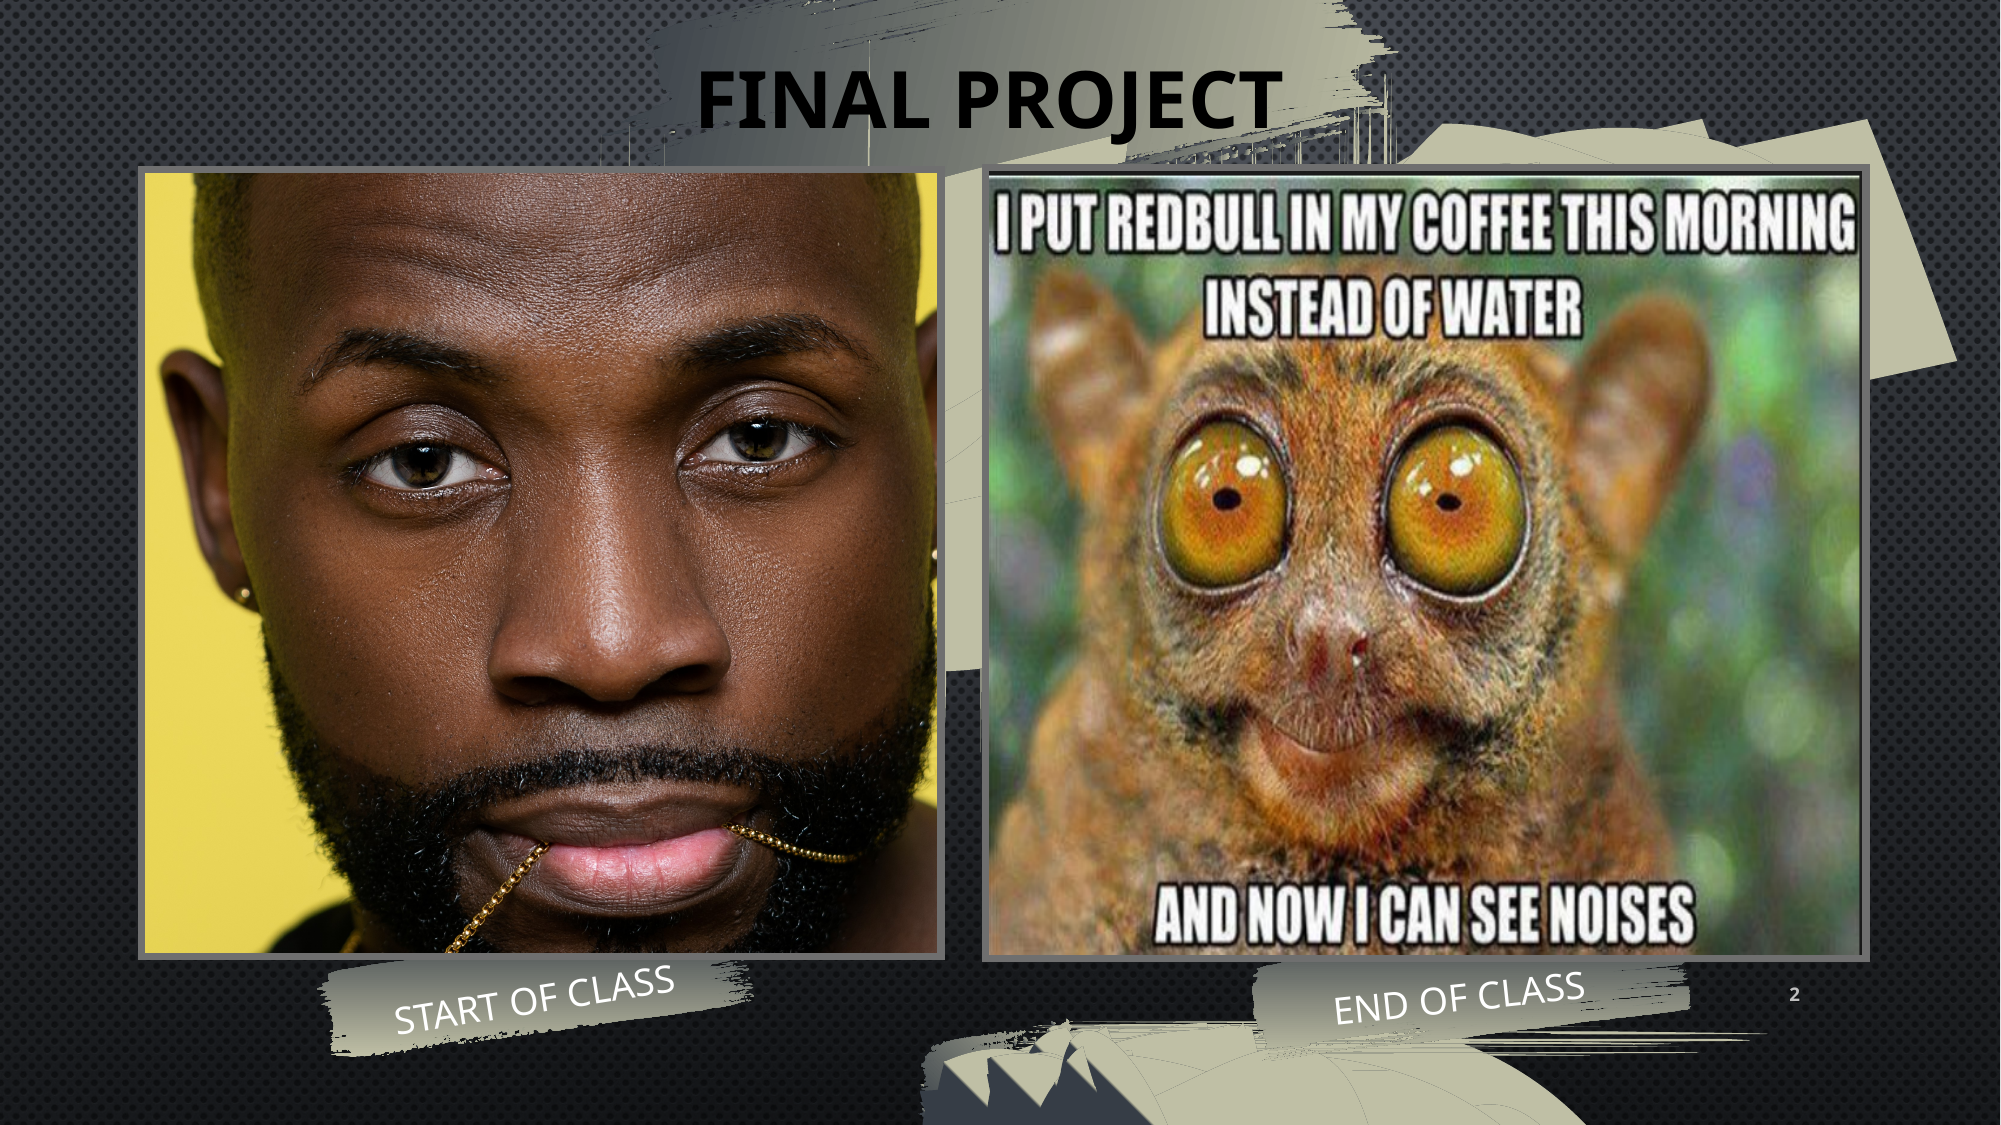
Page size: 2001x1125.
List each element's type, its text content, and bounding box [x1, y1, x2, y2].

title Final Project [137, 21, 1863, 173]
list Start of Class [344, 960, 735, 1066]
picture [144, 172, 938, 954]
picture [988, 170, 1863, 955]
list End of Class [1264, 962, 1654, 1056]
slide_number 2 [1724, 965, 1816, 1025]
